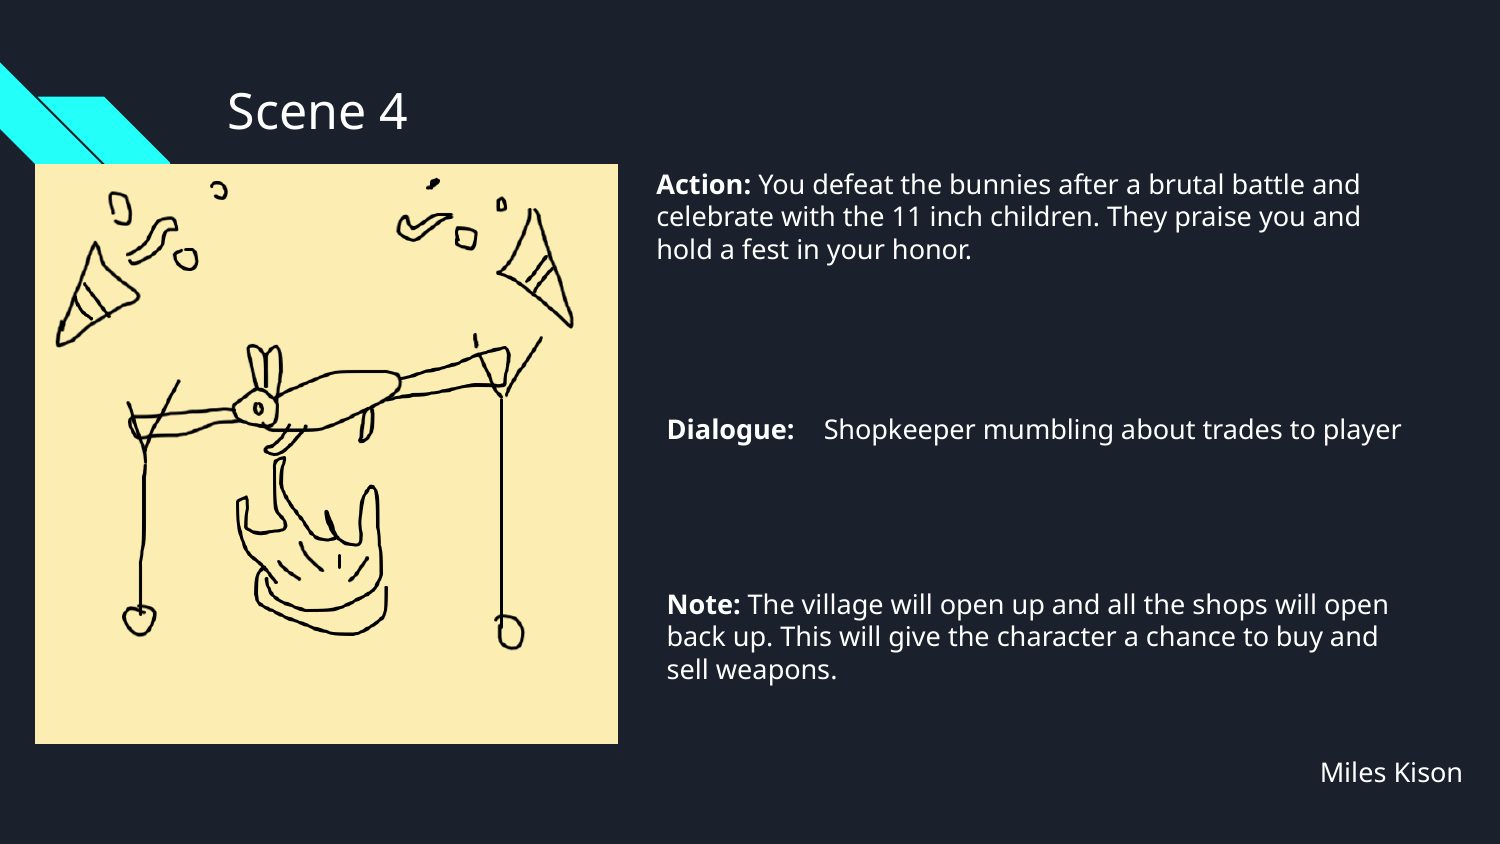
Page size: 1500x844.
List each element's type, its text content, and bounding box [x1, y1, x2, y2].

text_box Dialogue: Shopkeeper mumbling about trades to player [651, 397, 1424, 557]
text_box Miles Kison [1256, 740, 1479, 822]
picture [34, 163, 618, 744]
title Scene 4 [212, 64, 1368, 215]
text_box Note: The village will open up and all the shops will open back up. This will give the character a chance to buy and sell weapons. [651, 572, 1424, 732]
text_box Action: You defeat the bunnies after a brutal battle and celebrate with the 11 inch children. They praise you and hold a fest in your honor. [641, 152, 1413, 561]
